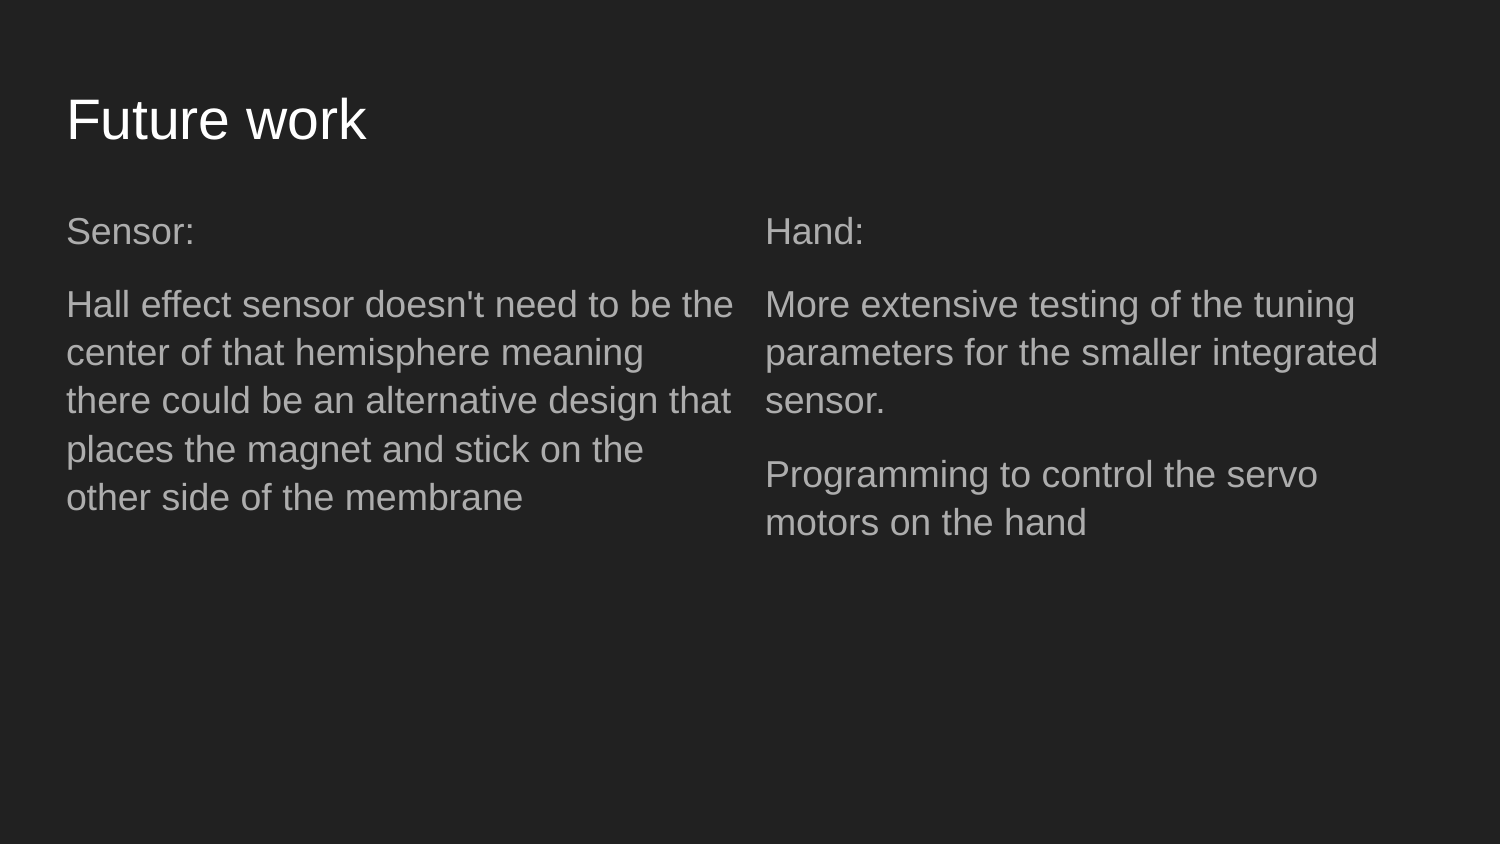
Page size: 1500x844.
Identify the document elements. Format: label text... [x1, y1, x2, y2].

list Hand: More extensive testing of the tuning parameters for the smaller integrated sensor. Programming to control the servo motors on the hand [750, 189, 1449, 750]
title Future work [51, 72, 1449, 167]
list Sensor: Hall effect sensor doesn't need to be the center of that hemisphere meaning there could be an alternative design that places the magnet and stick on the other side of the membrane [51, 189, 750, 750]
